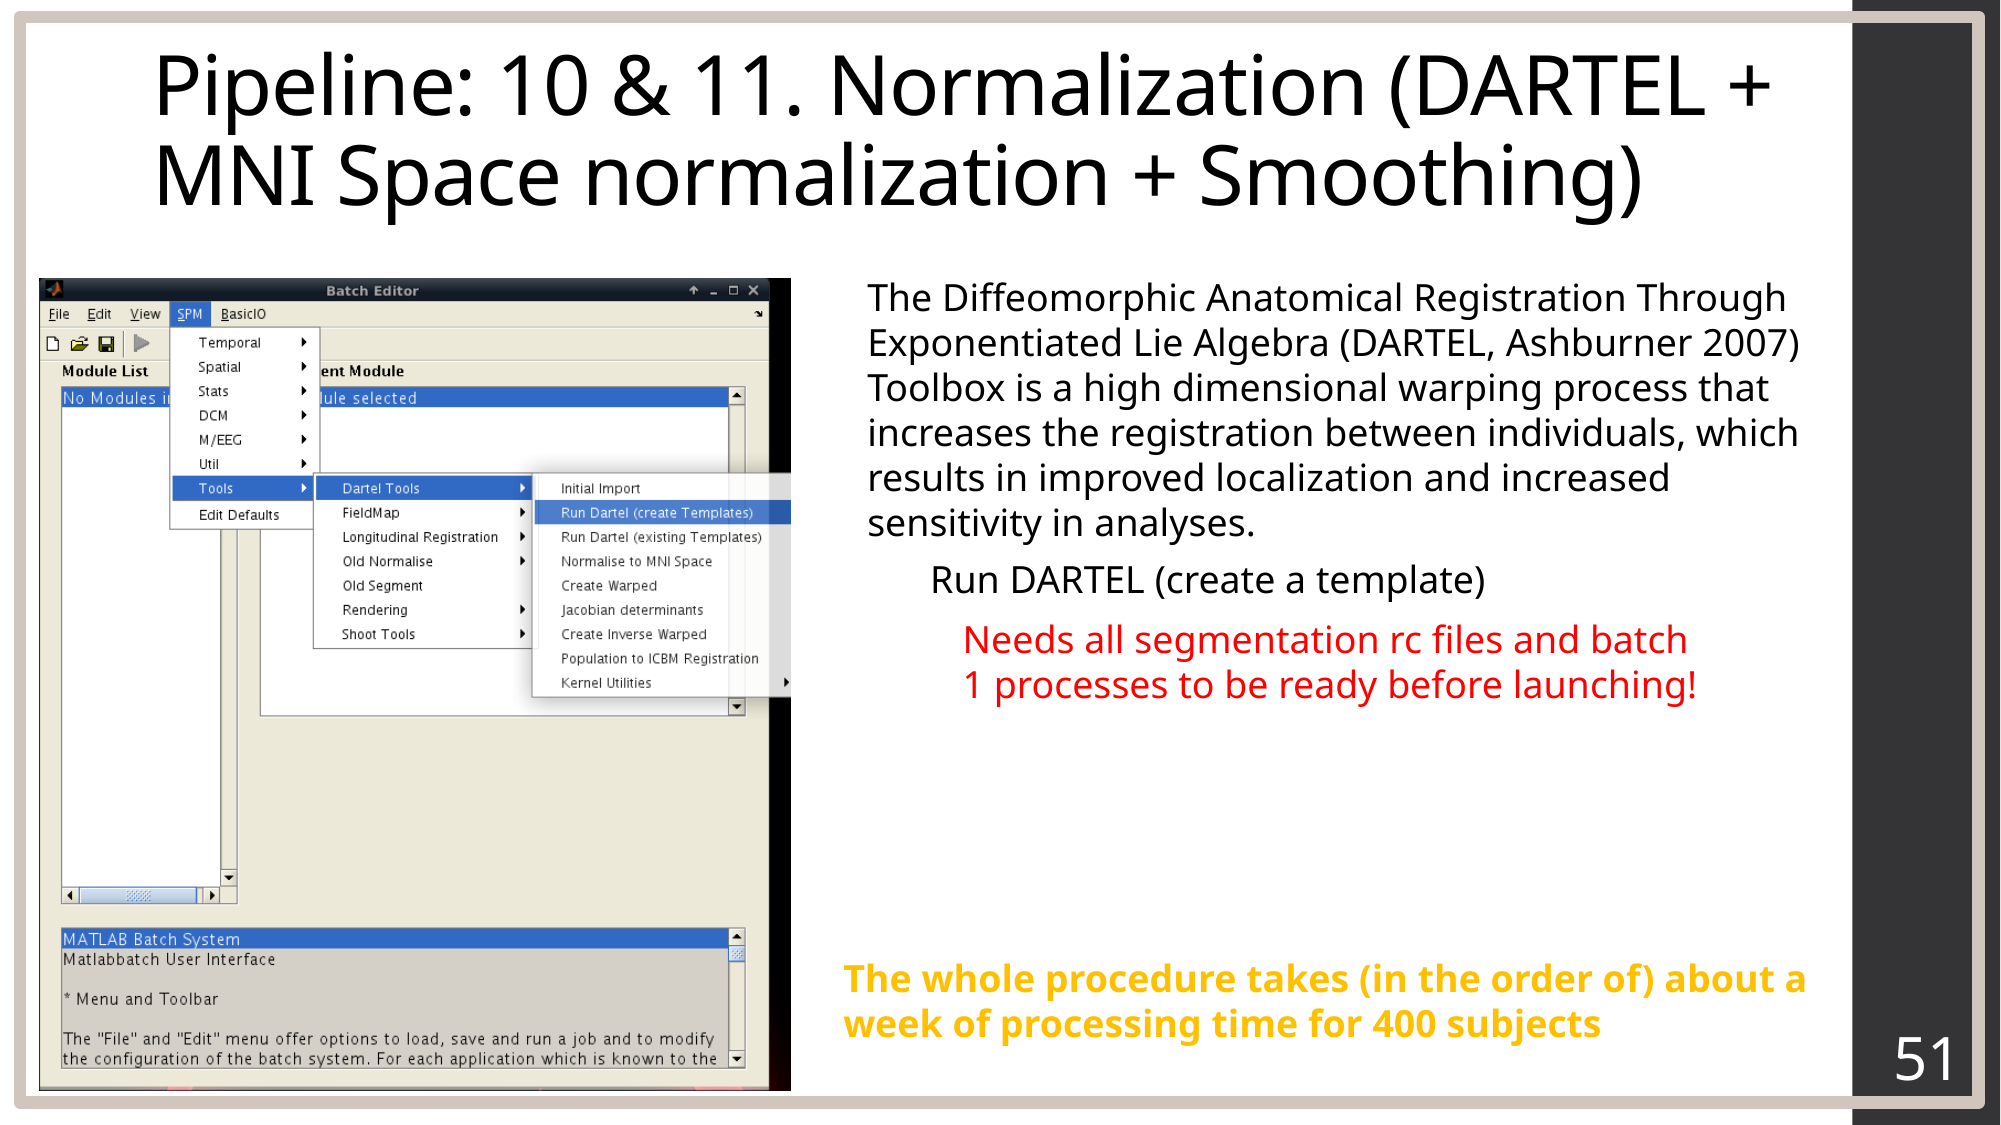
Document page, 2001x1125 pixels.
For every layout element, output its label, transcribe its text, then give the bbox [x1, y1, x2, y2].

text_box [19, 16, 1980, 1104]
text_box Pipeline: 10 & 11. Normalization (DARTEL + MNI Space normalization + Smoothing) [137, 25, 1863, 243]
slide_number 51 [1852, 1012, 2000, 1110]
picture [39, 278, 792, 1092]
